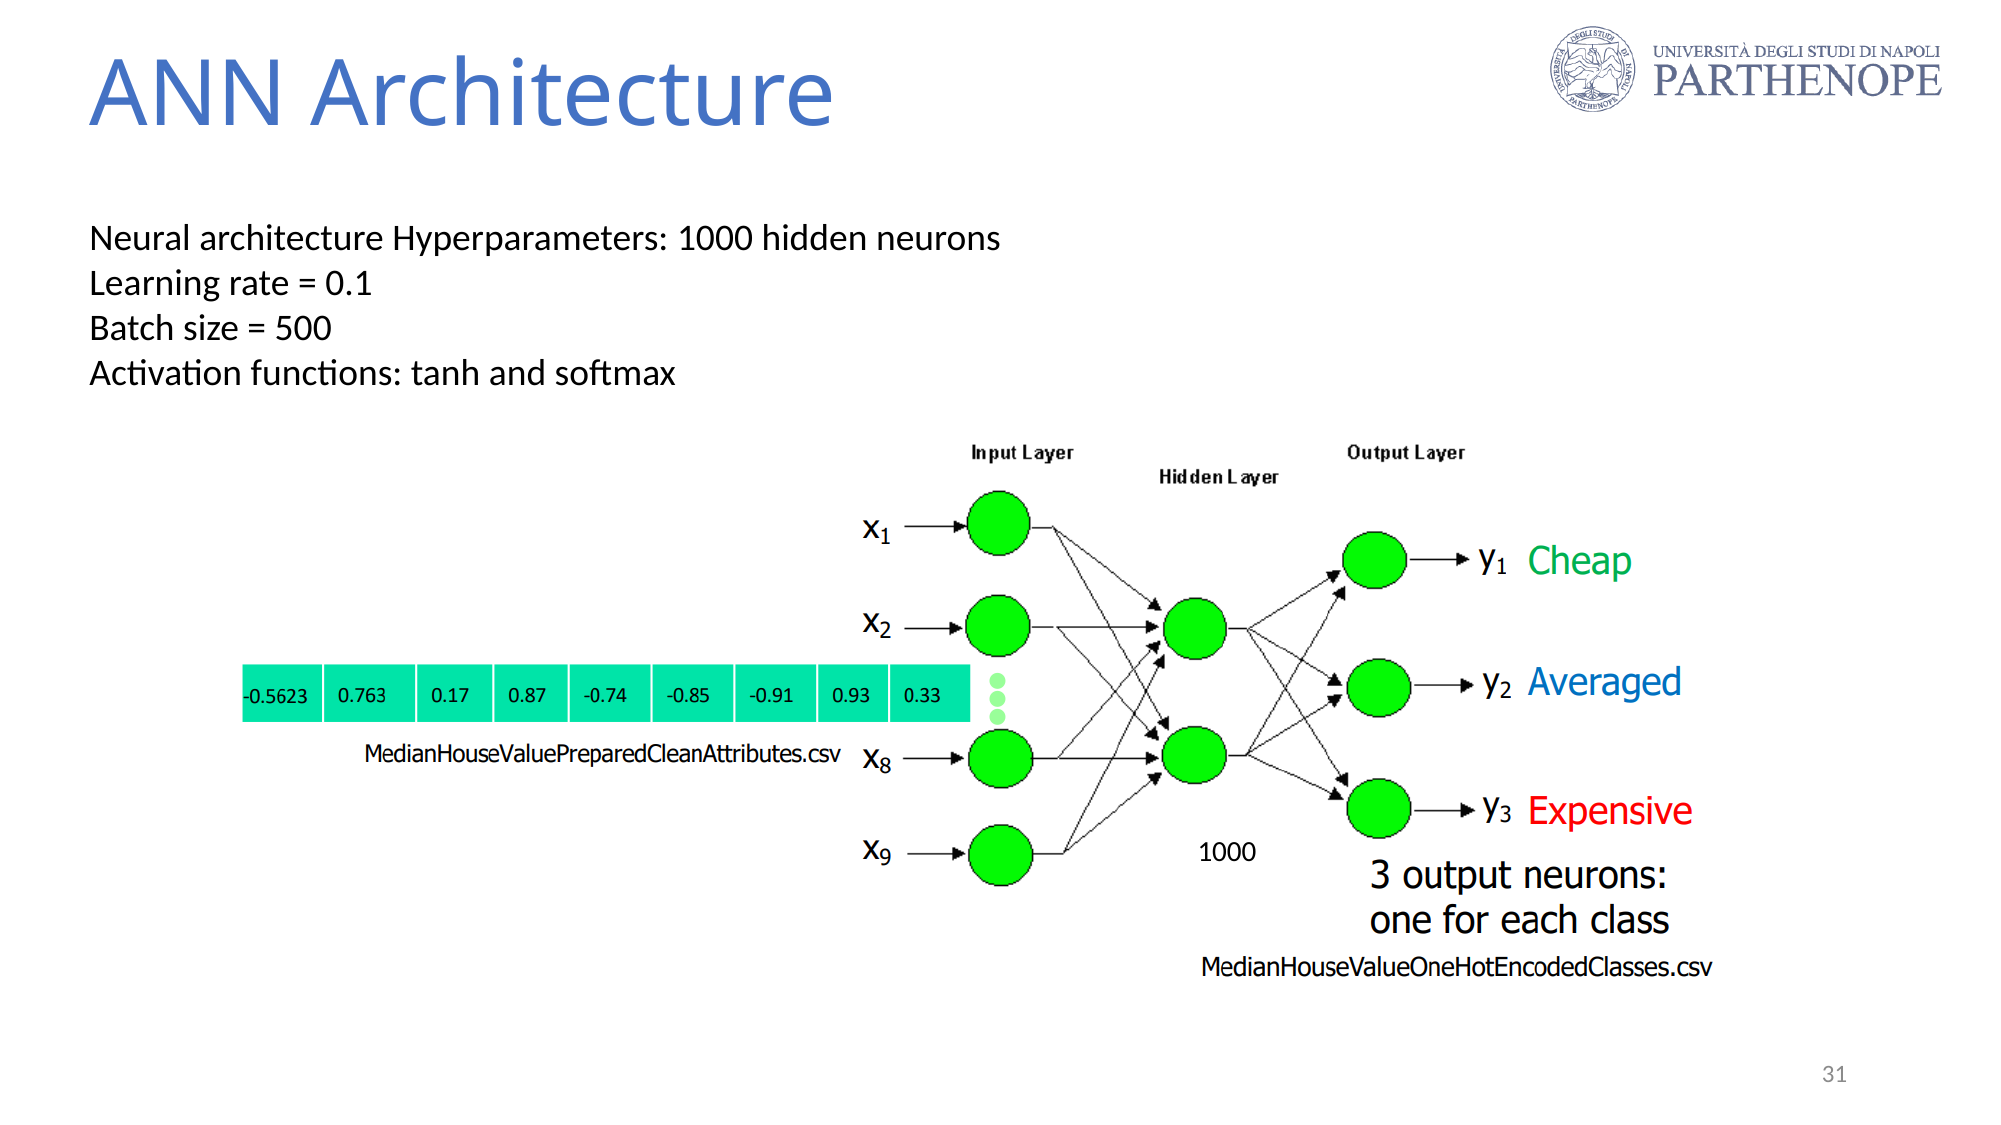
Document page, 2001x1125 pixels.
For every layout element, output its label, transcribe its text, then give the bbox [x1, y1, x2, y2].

picture [175, 402, 1746, 1016]
picture [1550, 26, 1942, 112]
text_box ANN Architecture [74, 26, 1253, 152]
slide_number 31 [1412, 1042, 1863, 1103]
text_box Neural architecture Hyperparameters: 1000 hidden neurons Learning rate = 0.1 Batch size = 500 Activation functions: tanh and softmax [74, 205, 1075, 401]
